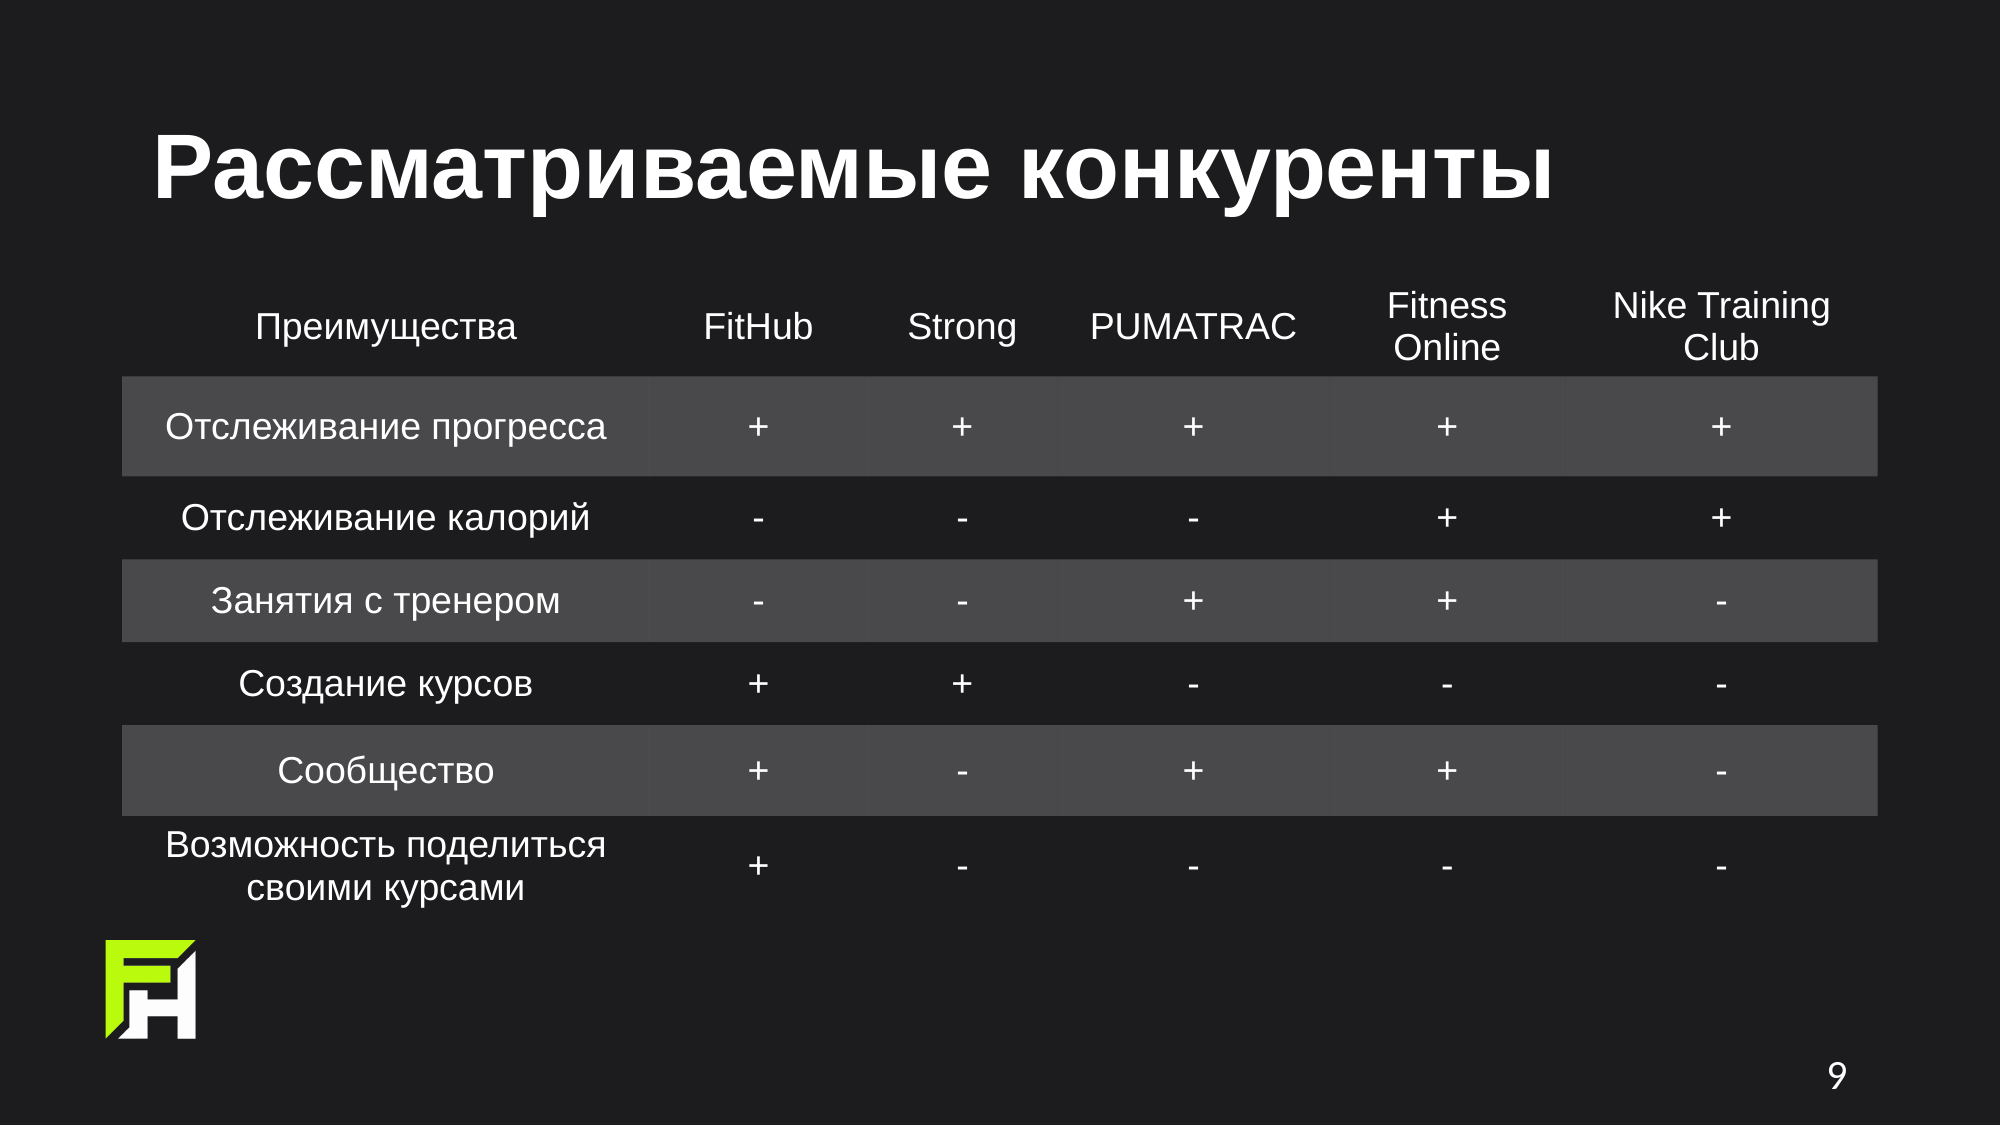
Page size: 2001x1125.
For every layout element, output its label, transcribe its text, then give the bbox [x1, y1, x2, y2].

table_header Strong [867, 277, 1058, 376]
table_header PUMATRAC [1058, 277, 1329, 376]
table_cell + [1329, 725, 1565, 816]
table_header FitHub [650, 277, 867, 376]
table_cell Отслеживание прогресса [122, 376, 650, 476]
table_cell + [1329, 476, 1565, 559]
table_cell - [1058, 642, 1329, 725]
table_cell - [1058, 816, 1329, 916]
slide_number 9 [1412, 1042, 1863, 1103]
table_cell + [1329, 376, 1565, 476]
table_cell - [867, 725, 1058, 816]
table_header Fitness Online [1329, 277, 1565, 376]
table_header Преимущества [122, 277, 650, 376]
table_cell + [867, 642, 1058, 725]
table_cell + [1058, 376, 1329, 476]
table_cell - [1329, 642, 1565, 725]
table_cell - [650, 559, 867, 642]
table_cell + [650, 816, 867, 916]
table_cell - [1565, 642, 1878, 725]
table_cell + [1565, 376, 1878, 476]
title Рассматриваемые конкуренты [137, 59, 1863, 277]
table_cell - [1565, 559, 1878, 642]
table_cell Возможность поделиться своими курсами [122, 816, 650, 916]
table_cell + [650, 725, 867, 816]
table_cell - [867, 816, 1058, 916]
table_cell - [867, 476, 1058, 559]
table_cell Создание курсов [122, 642, 650, 725]
table_cell - [1565, 816, 1878, 916]
table_cell - [1058, 476, 1329, 559]
table_cell + [1058, 559, 1329, 642]
table_cell + [1058, 725, 1329, 816]
table_cell + [1329, 559, 1565, 642]
table_cell + [867, 376, 1058, 476]
table_cell - [867, 559, 1058, 642]
table_cell + [650, 376, 867, 476]
table_cell - [1565, 725, 1878, 816]
table_cell - [1329, 816, 1565, 916]
table_header Nike Training Club [1565, 277, 1878, 376]
table_cell Сообщество [122, 725, 650, 816]
picture [101, 940, 200, 1040]
table_cell - [650, 476, 867, 559]
table_cell Отслеживание калорий [122, 476, 650, 559]
table_cell + [650, 642, 867, 725]
table_cell + [1565, 476, 1878, 559]
table_cell Занятия с тренером [122, 559, 650, 642]
